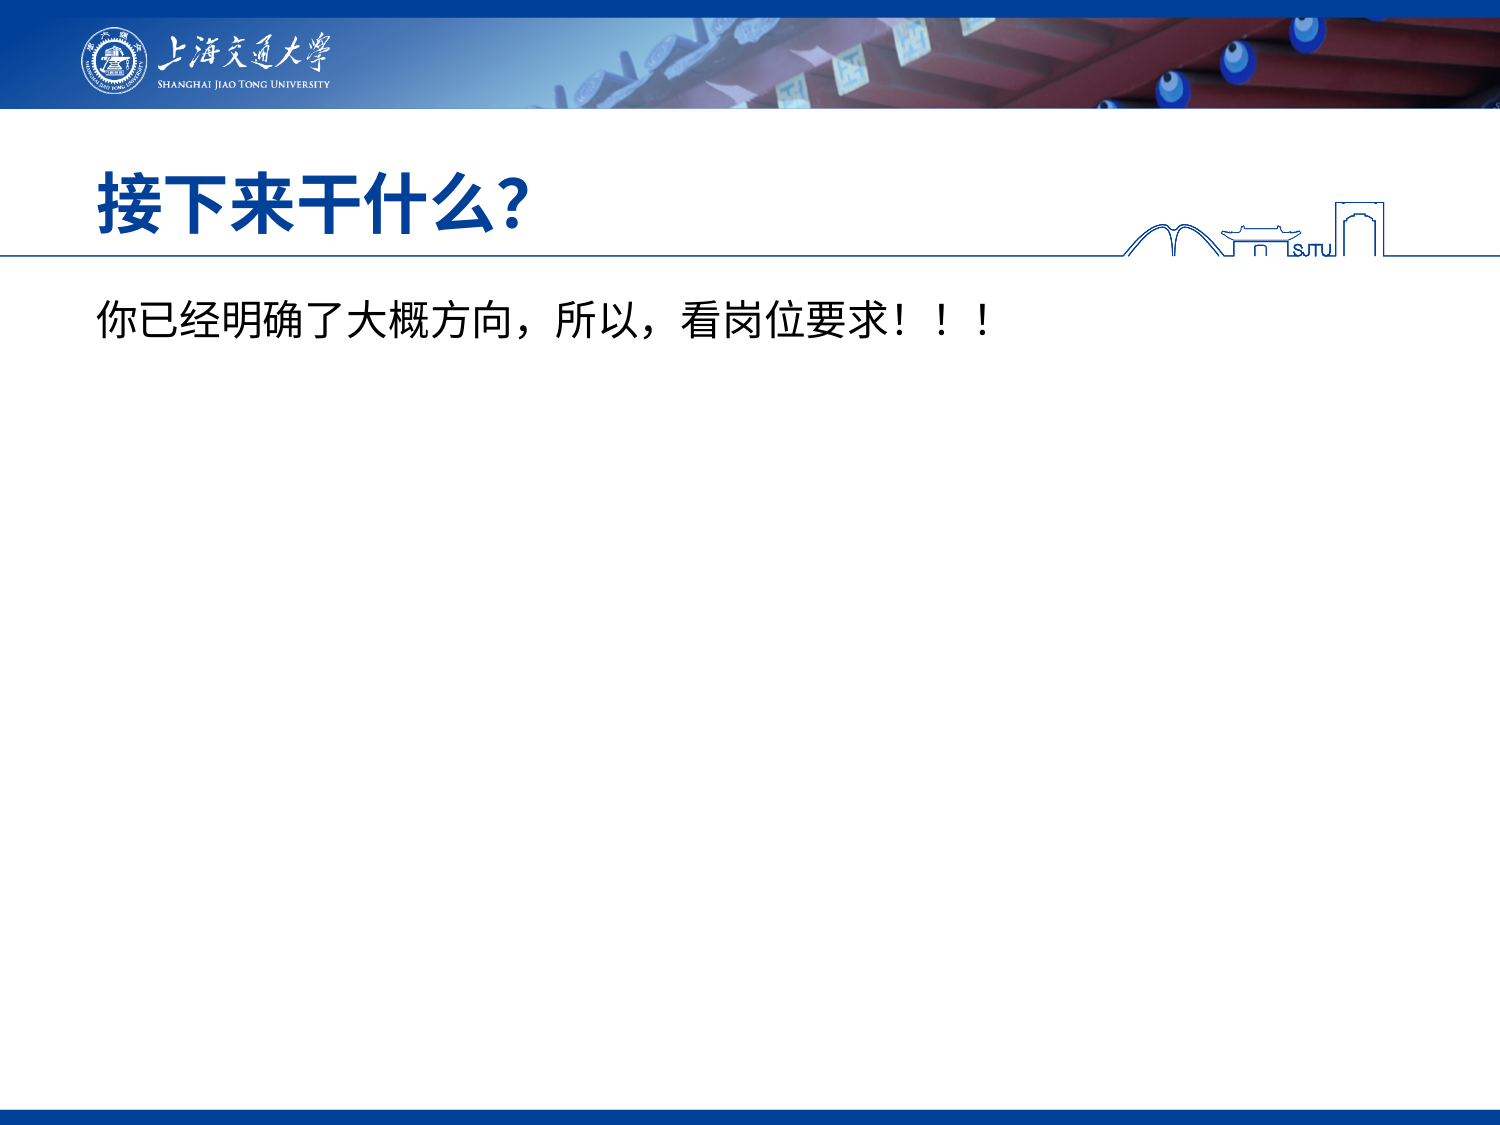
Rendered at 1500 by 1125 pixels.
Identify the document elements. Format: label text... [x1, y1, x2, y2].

list 你已经明确了大概方向，所以，看岗位要求！！！ [81, 276, 1226, 563]
title 接下来干什么？ [81, 159, 1455, 254]
picture [0, 18, 1500, 109]
